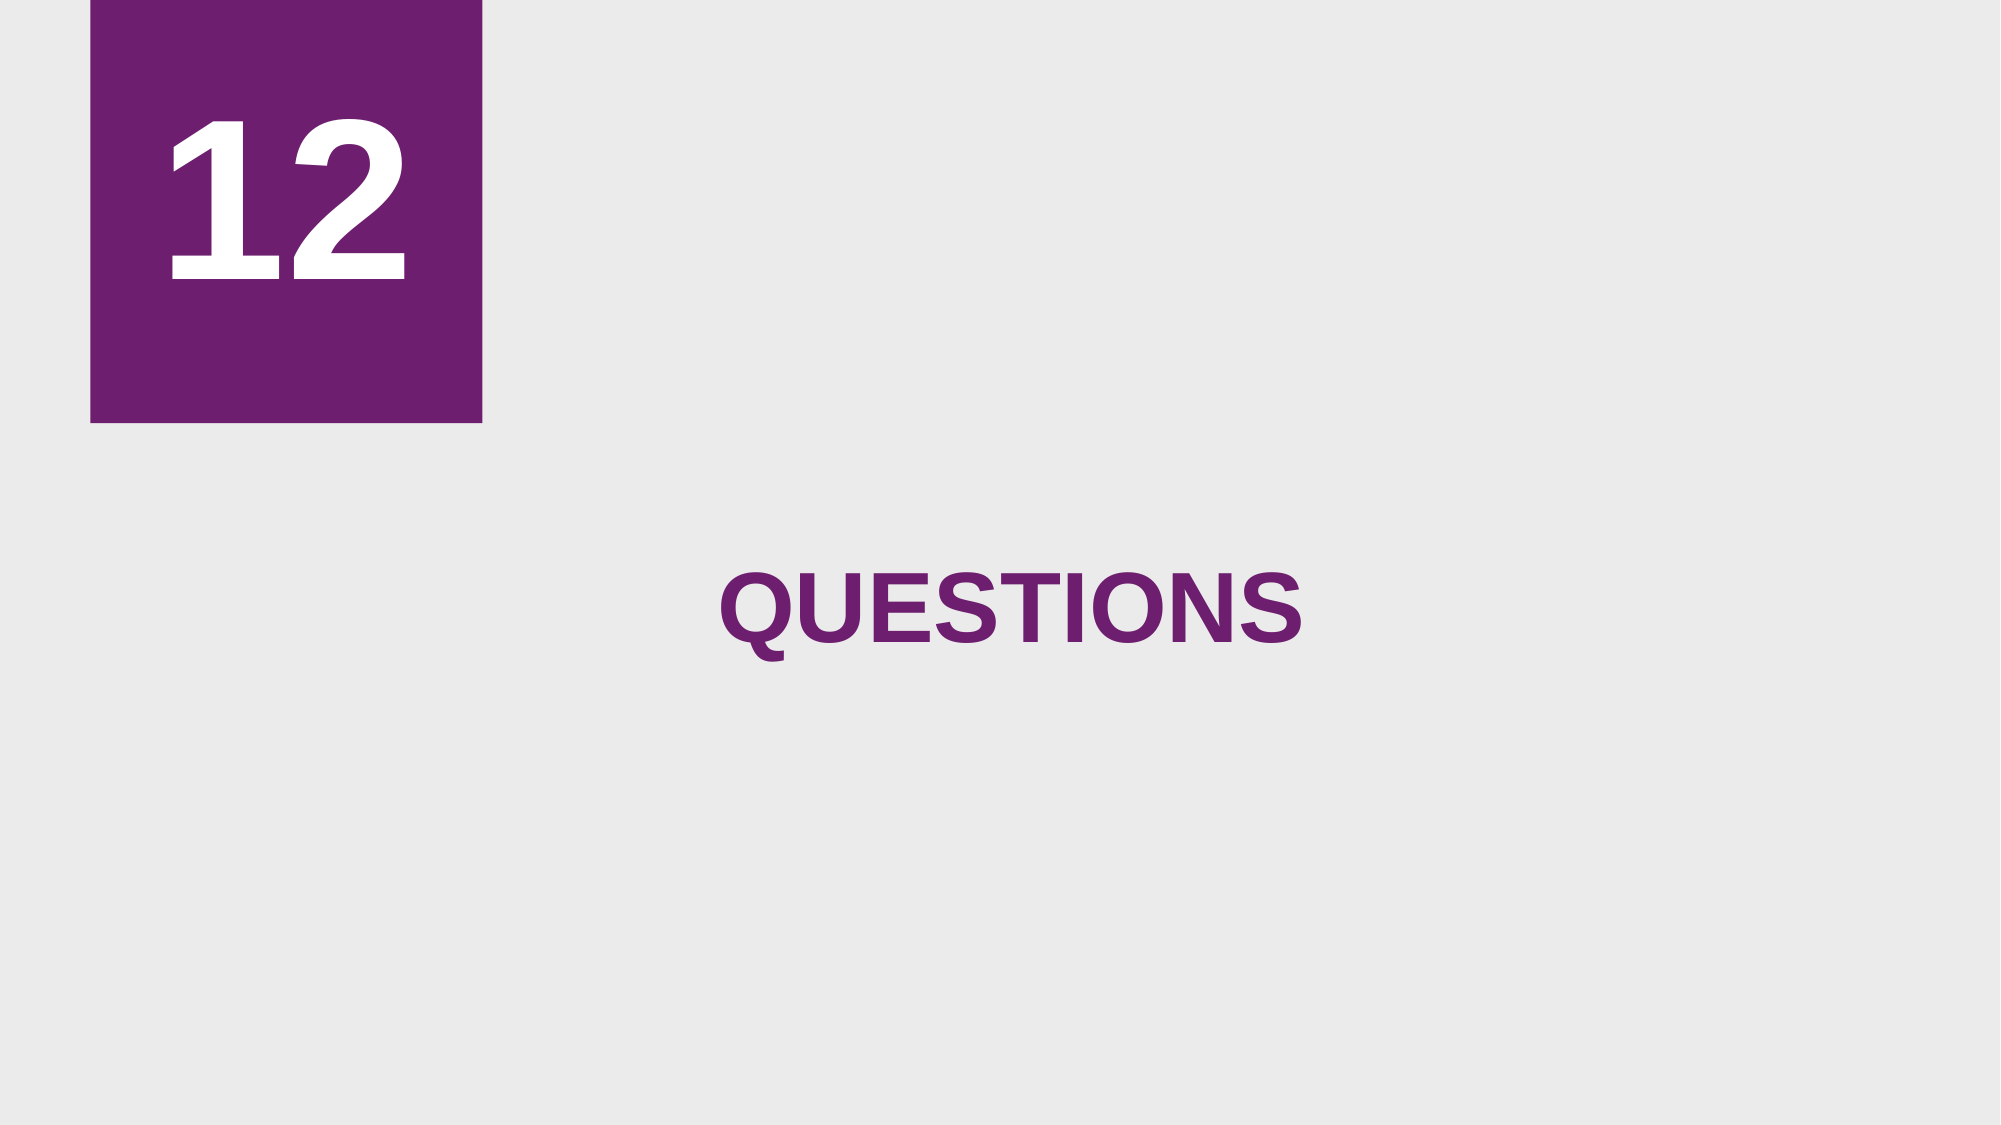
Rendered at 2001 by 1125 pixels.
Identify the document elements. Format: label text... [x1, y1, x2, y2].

list 12 [90, 0, 483, 424]
title QUESTIONS [90, 491, 1934, 728]
